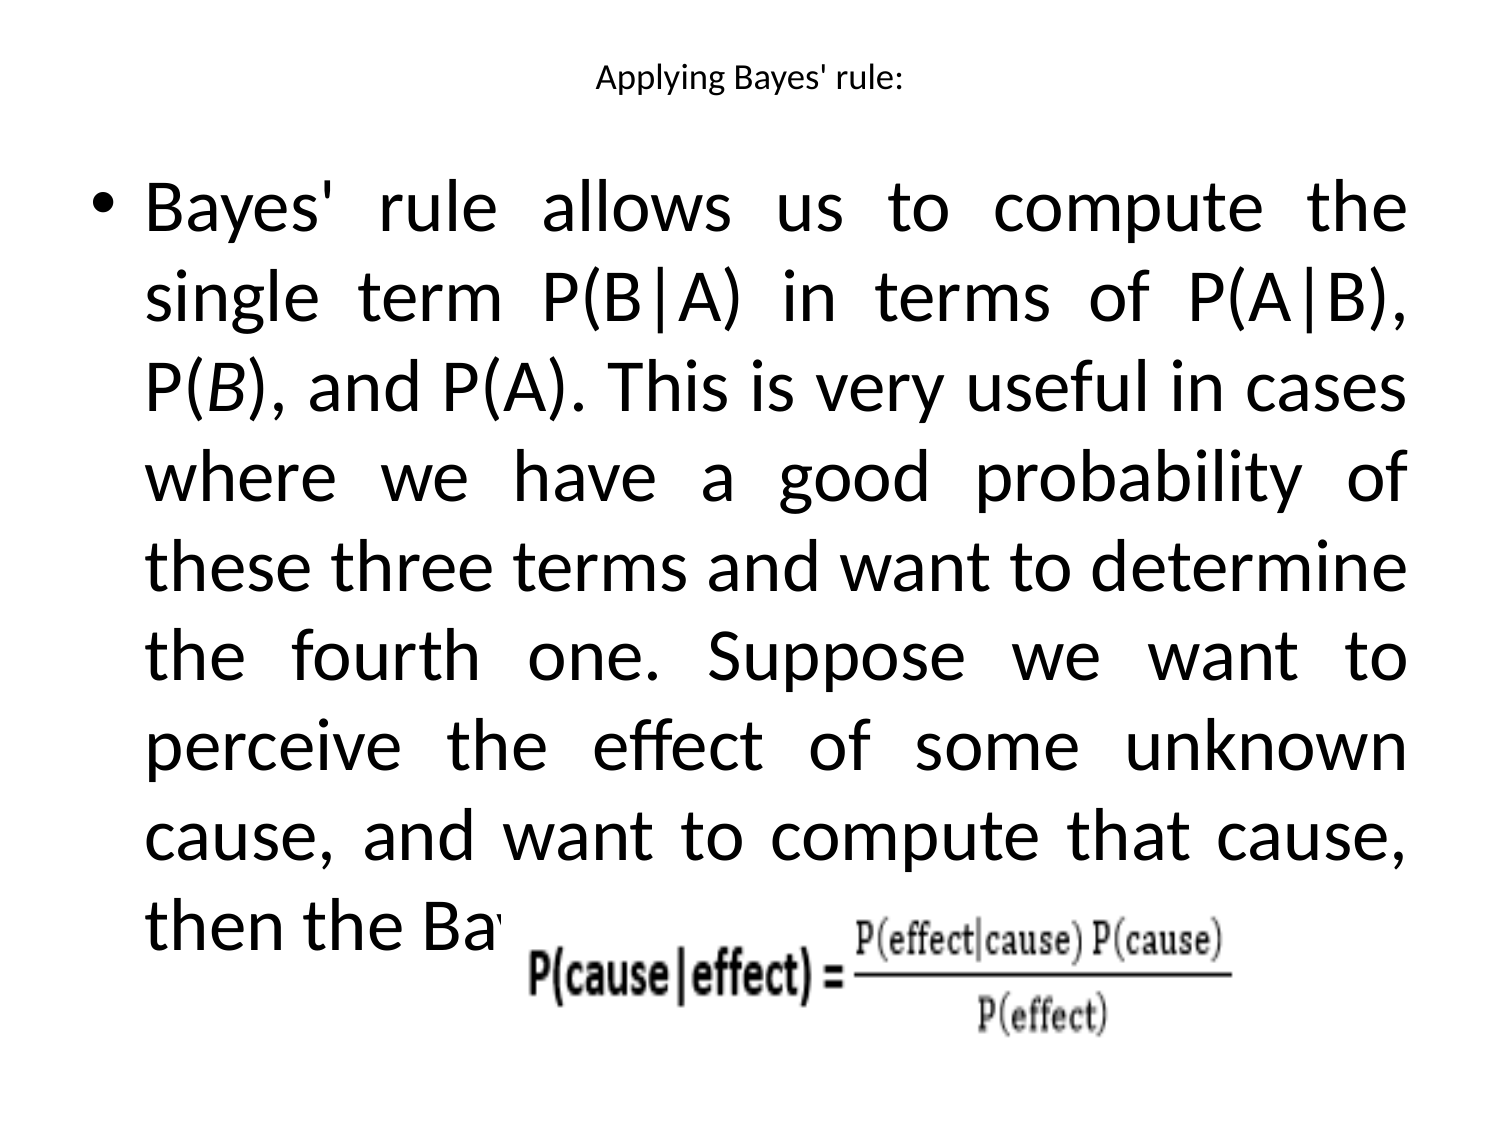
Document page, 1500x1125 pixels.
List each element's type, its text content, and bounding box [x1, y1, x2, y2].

title Applying Bayes' rule: [75, 45, 1425, 149]
list Bayes' rule allows us to compute the single term P(B|A) in terms of P(A|B), P(B), and P(A). This is very useful in cases where we have a good probability of these three terms and want to determine the fourth one. Suppose we want to perceive the effect of some unknown cause, and want to compute that cause, then the Bayes' rule becomes: [75, 149, 1425, 1005]
picture [501, 881, 1247, 1086]
